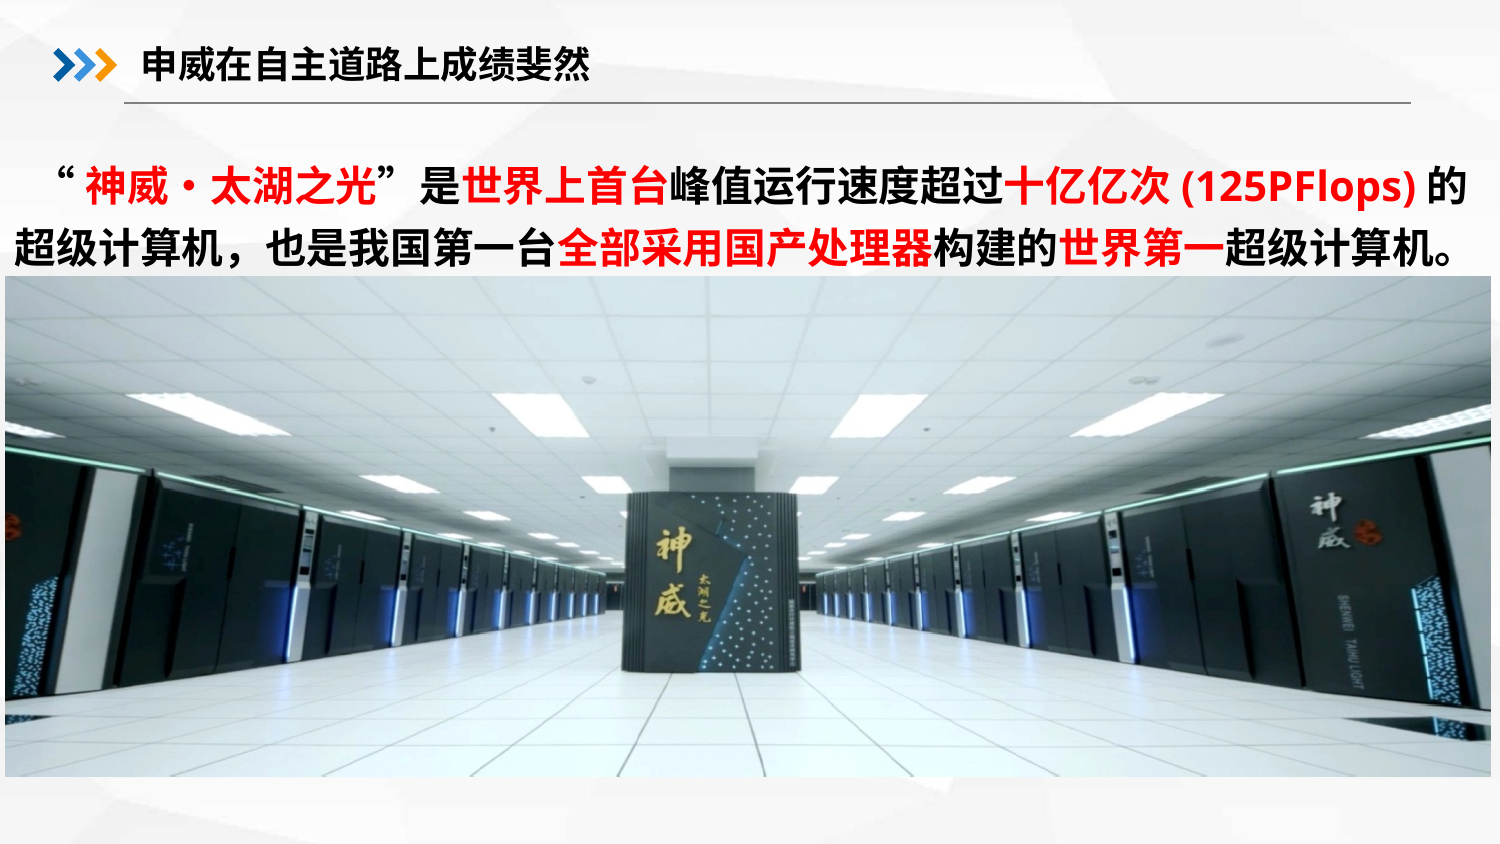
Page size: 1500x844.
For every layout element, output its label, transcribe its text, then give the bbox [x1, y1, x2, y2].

text_box “神威•太湖之光”是世界上首台峰值运行速度超过十亿亿次(125PFlops)的超级计算机，也是我国第一台全部采用国产处理器构建的世界第一超级计算机。 [0, 139, 1491, 282]
text_box 申威在自主道路上成绩斐然 [140, 32, 1282, 95]
picture [0, 0, 1500, 844]
